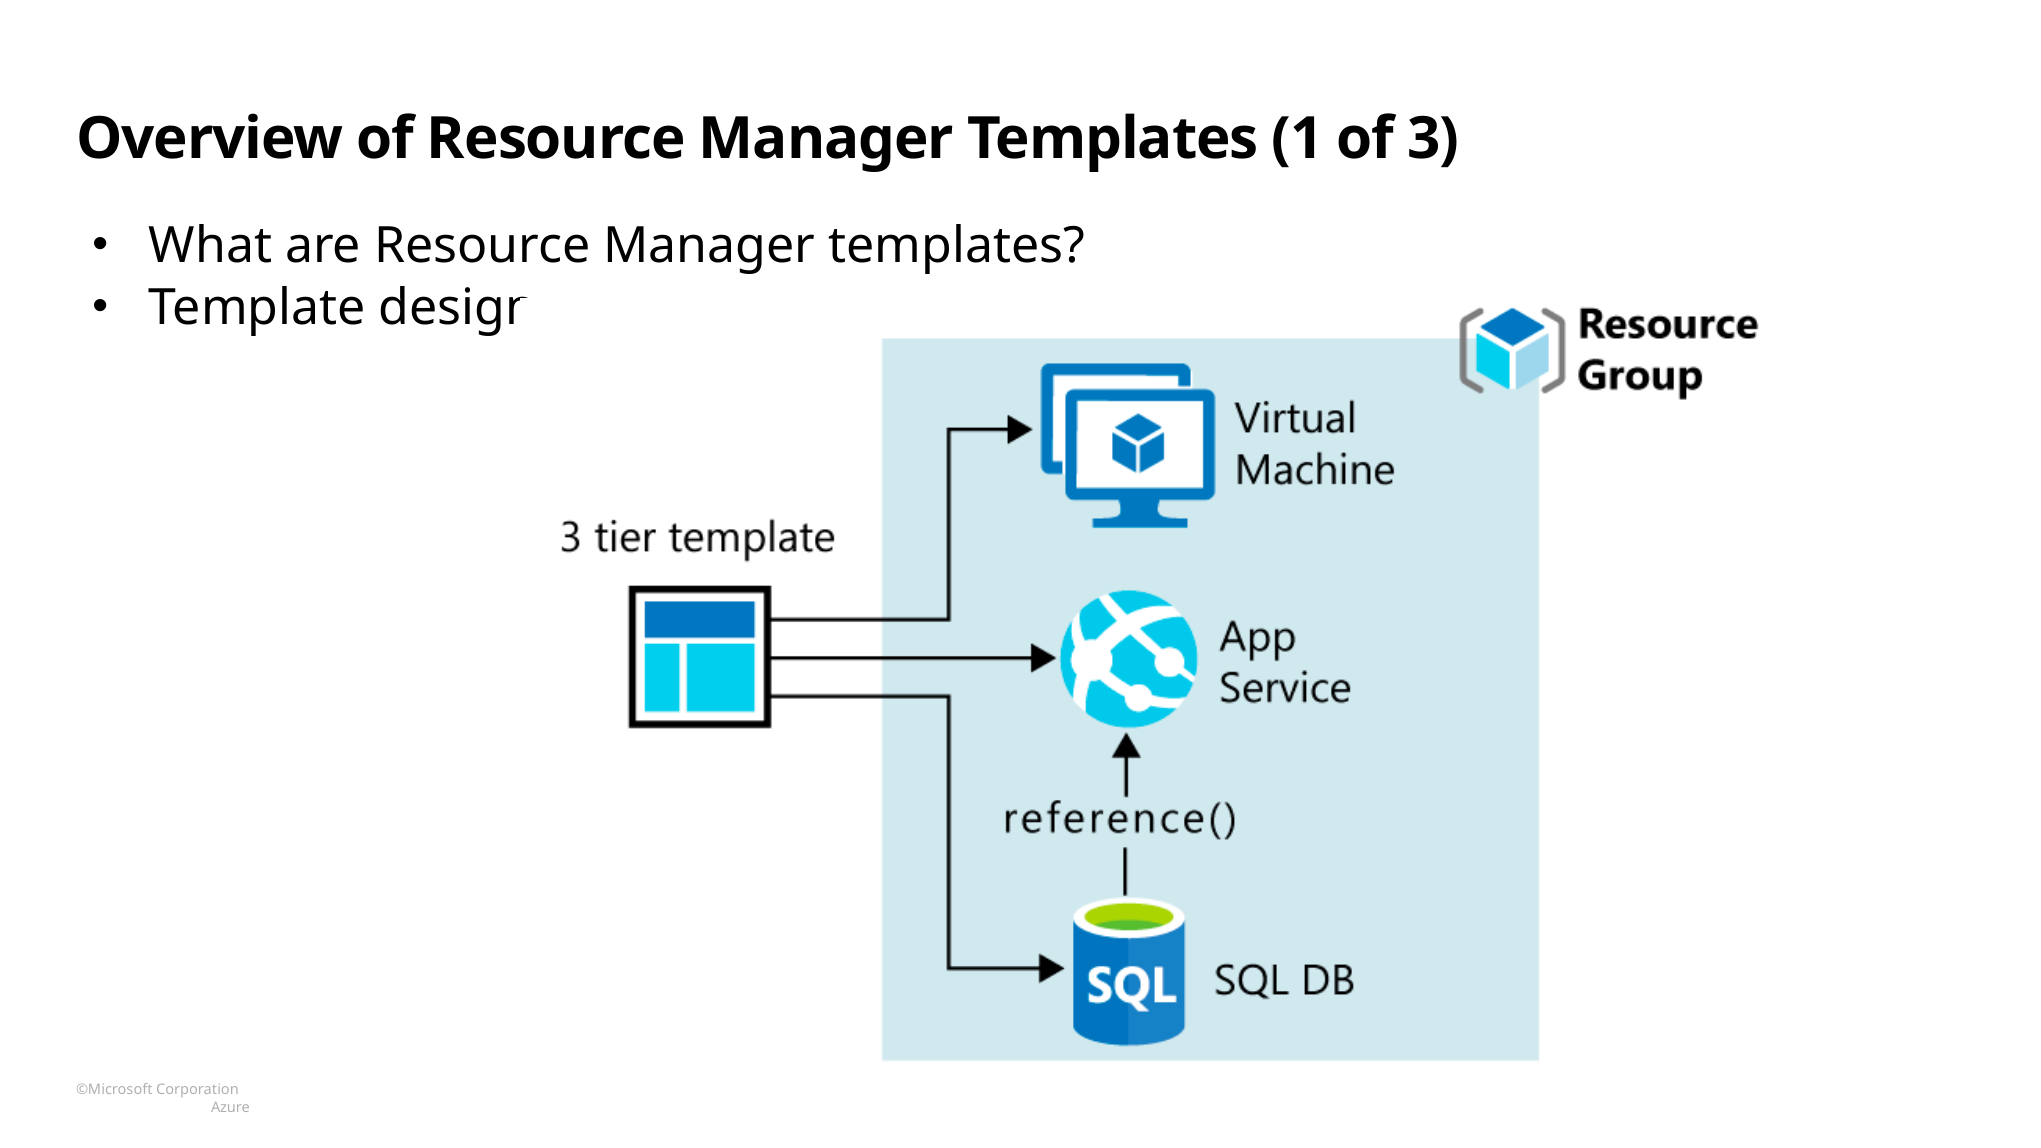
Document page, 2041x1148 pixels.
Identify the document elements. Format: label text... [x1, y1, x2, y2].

list What are Resource Manager templates? Template design [92, 222, 1663, 400]
title Overview of Resource Manager Templates (1 of 3) [76, 103, 1969, 172]
picture [520, 298, 1772, 1062]
